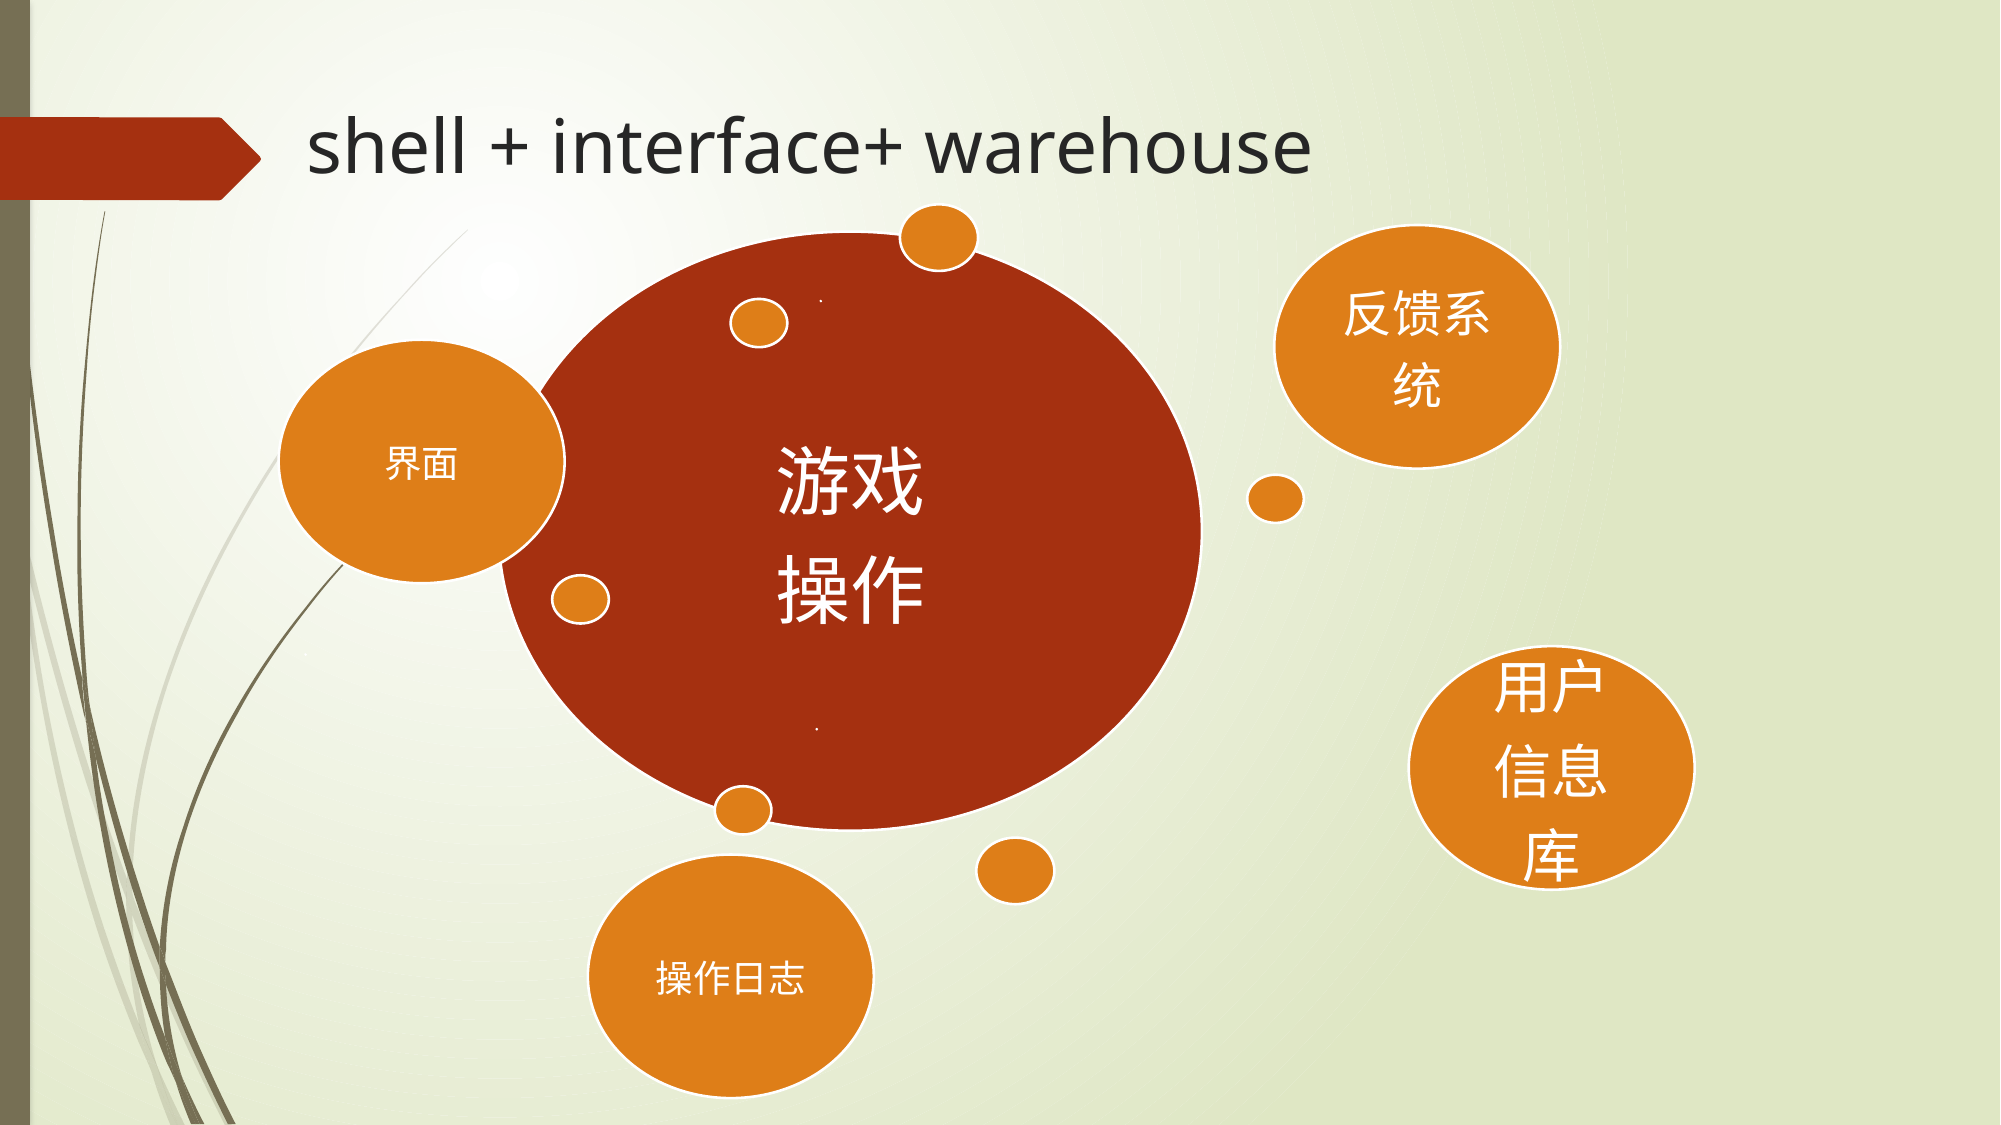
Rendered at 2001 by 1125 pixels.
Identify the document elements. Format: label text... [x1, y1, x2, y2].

title shell + interface+ warehouse [291, 91, 1753, 302]
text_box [251, 203, 1695, 1099]
